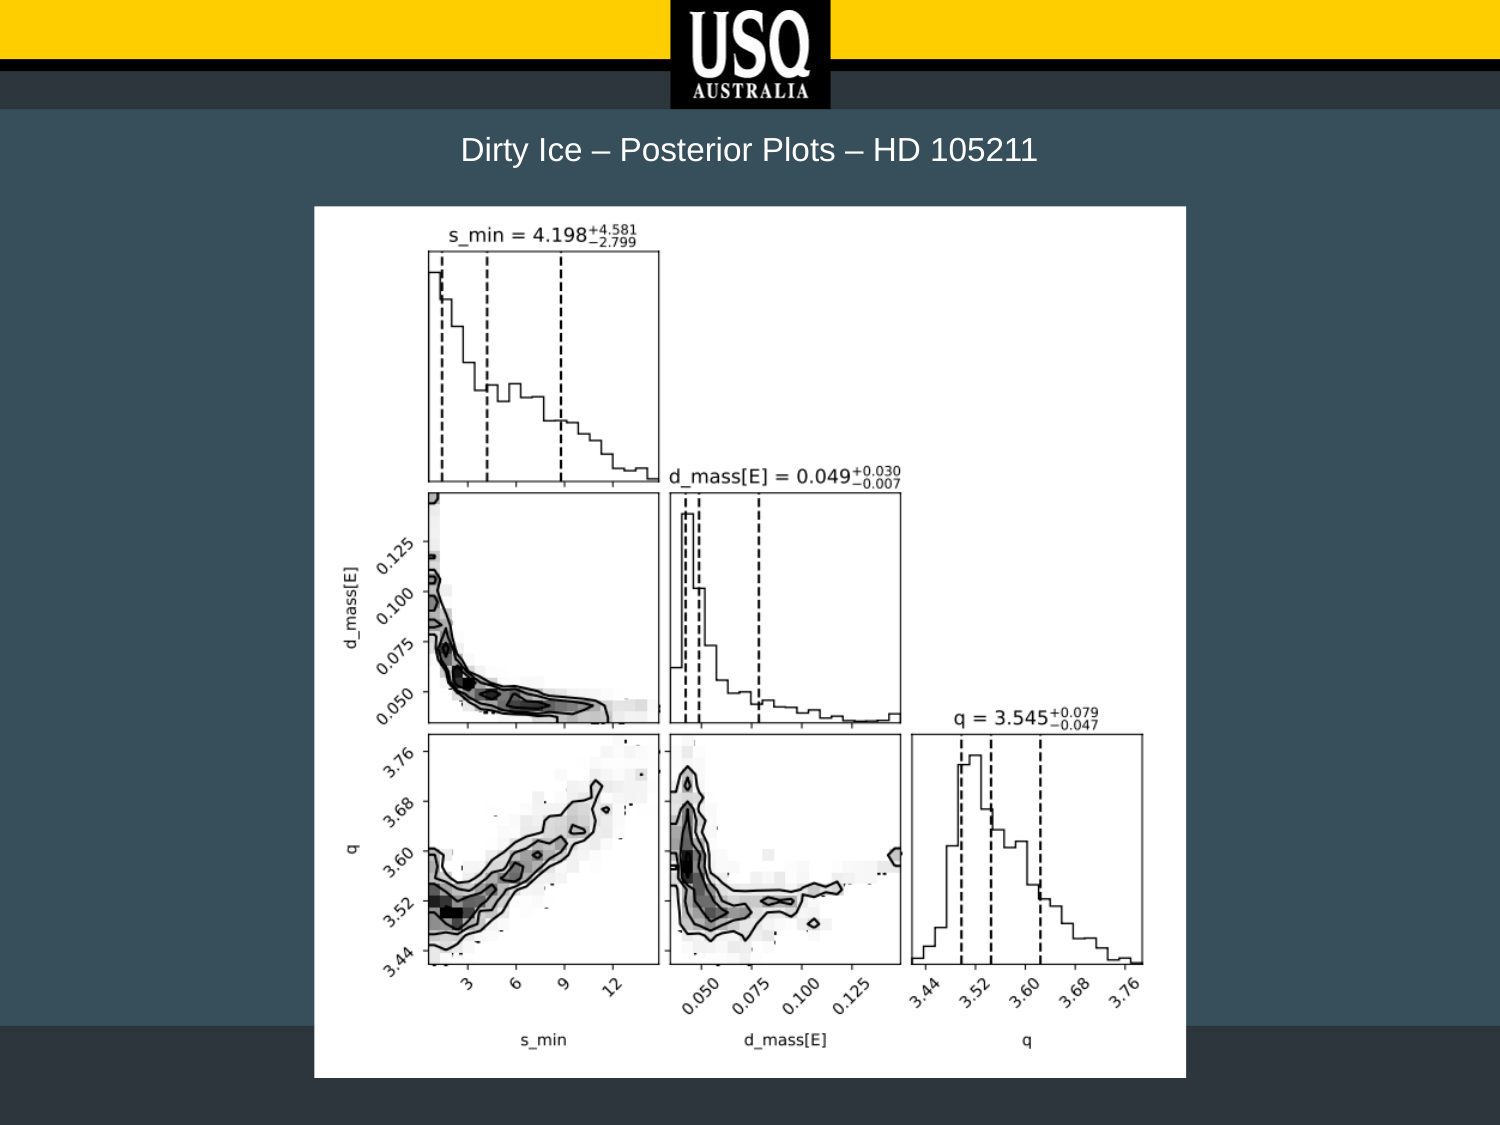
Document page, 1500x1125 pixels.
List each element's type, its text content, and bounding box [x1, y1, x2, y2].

text_box Dirty Ice – Posterior Plots – HD 105211 [445, 121, 1055, 176]
picture [0, 0, 1500, 1125]
